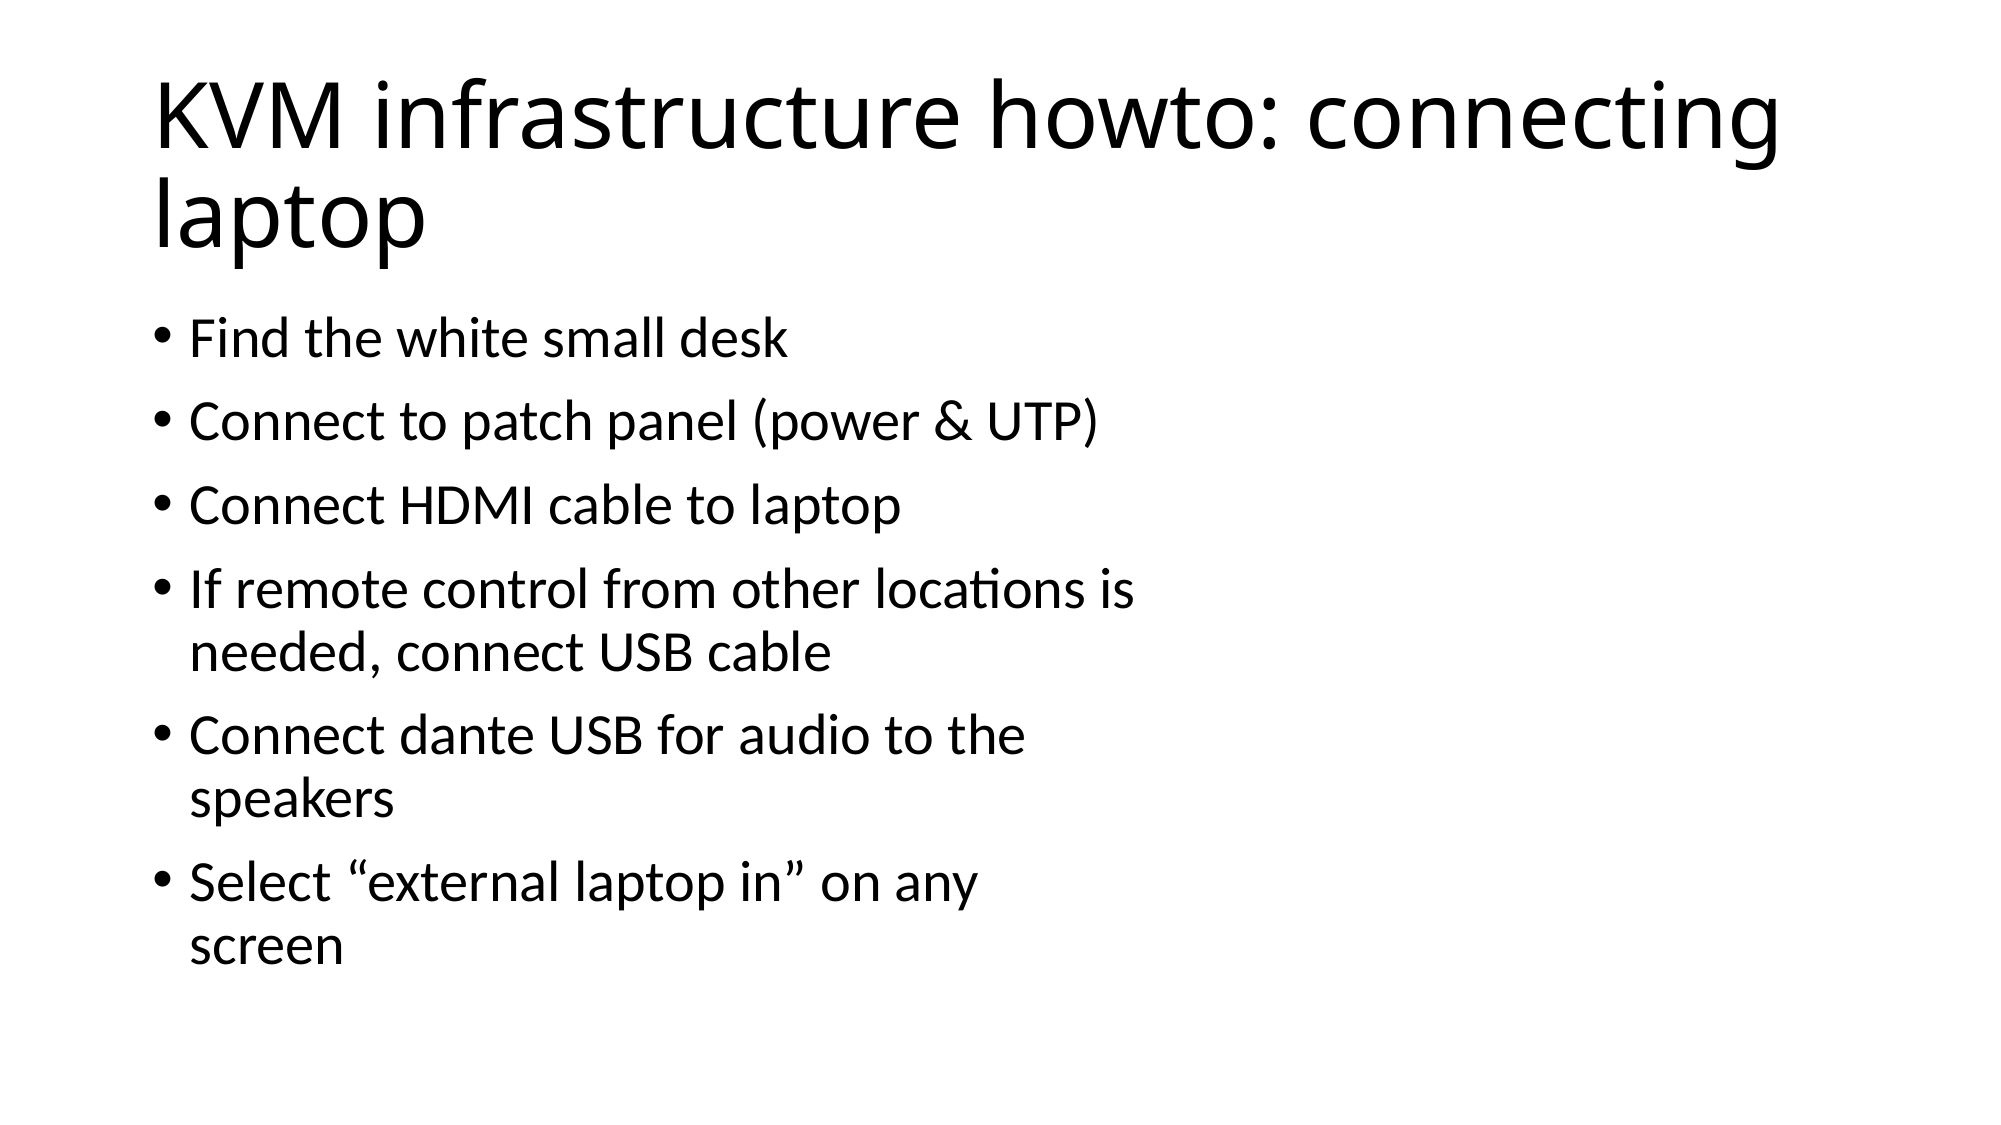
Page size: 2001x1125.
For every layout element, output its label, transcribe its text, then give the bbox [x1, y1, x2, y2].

title KVM infrastructure howto: connecting laptop [137, 59, 1863, 278]
list Find the white small desk Connect to patch panel (power & UTP) Connect HDMI cable to laptop If remote control from other locations is needed, connect USB cable Connect dante USB for audio to the speakers Select “external laptop in” on any screen [137, 299, 1152, 1014]
